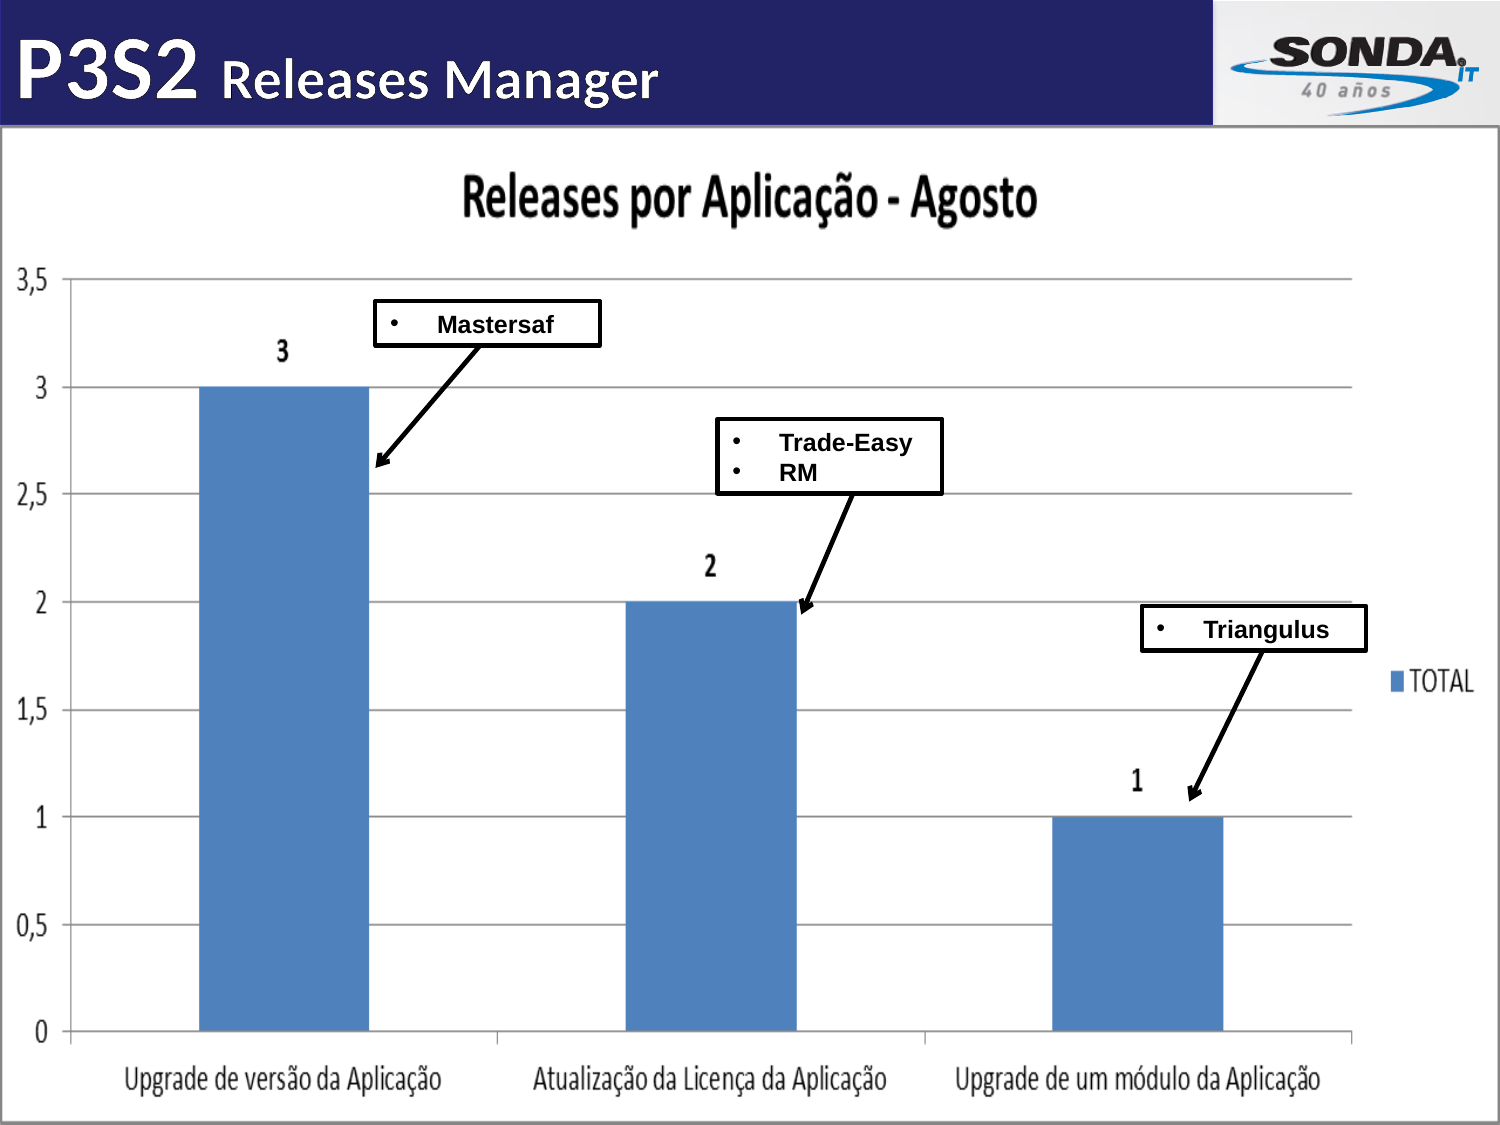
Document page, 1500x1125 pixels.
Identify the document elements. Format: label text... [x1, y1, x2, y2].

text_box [1188, 652, 1263, 802]
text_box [375, 346, 480, 469]
picture [0, 1, 1500, 1125]
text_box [800, 492, 854, 615]
text_box P3S2 Releases Manager [0, 0, 1213, 125]
